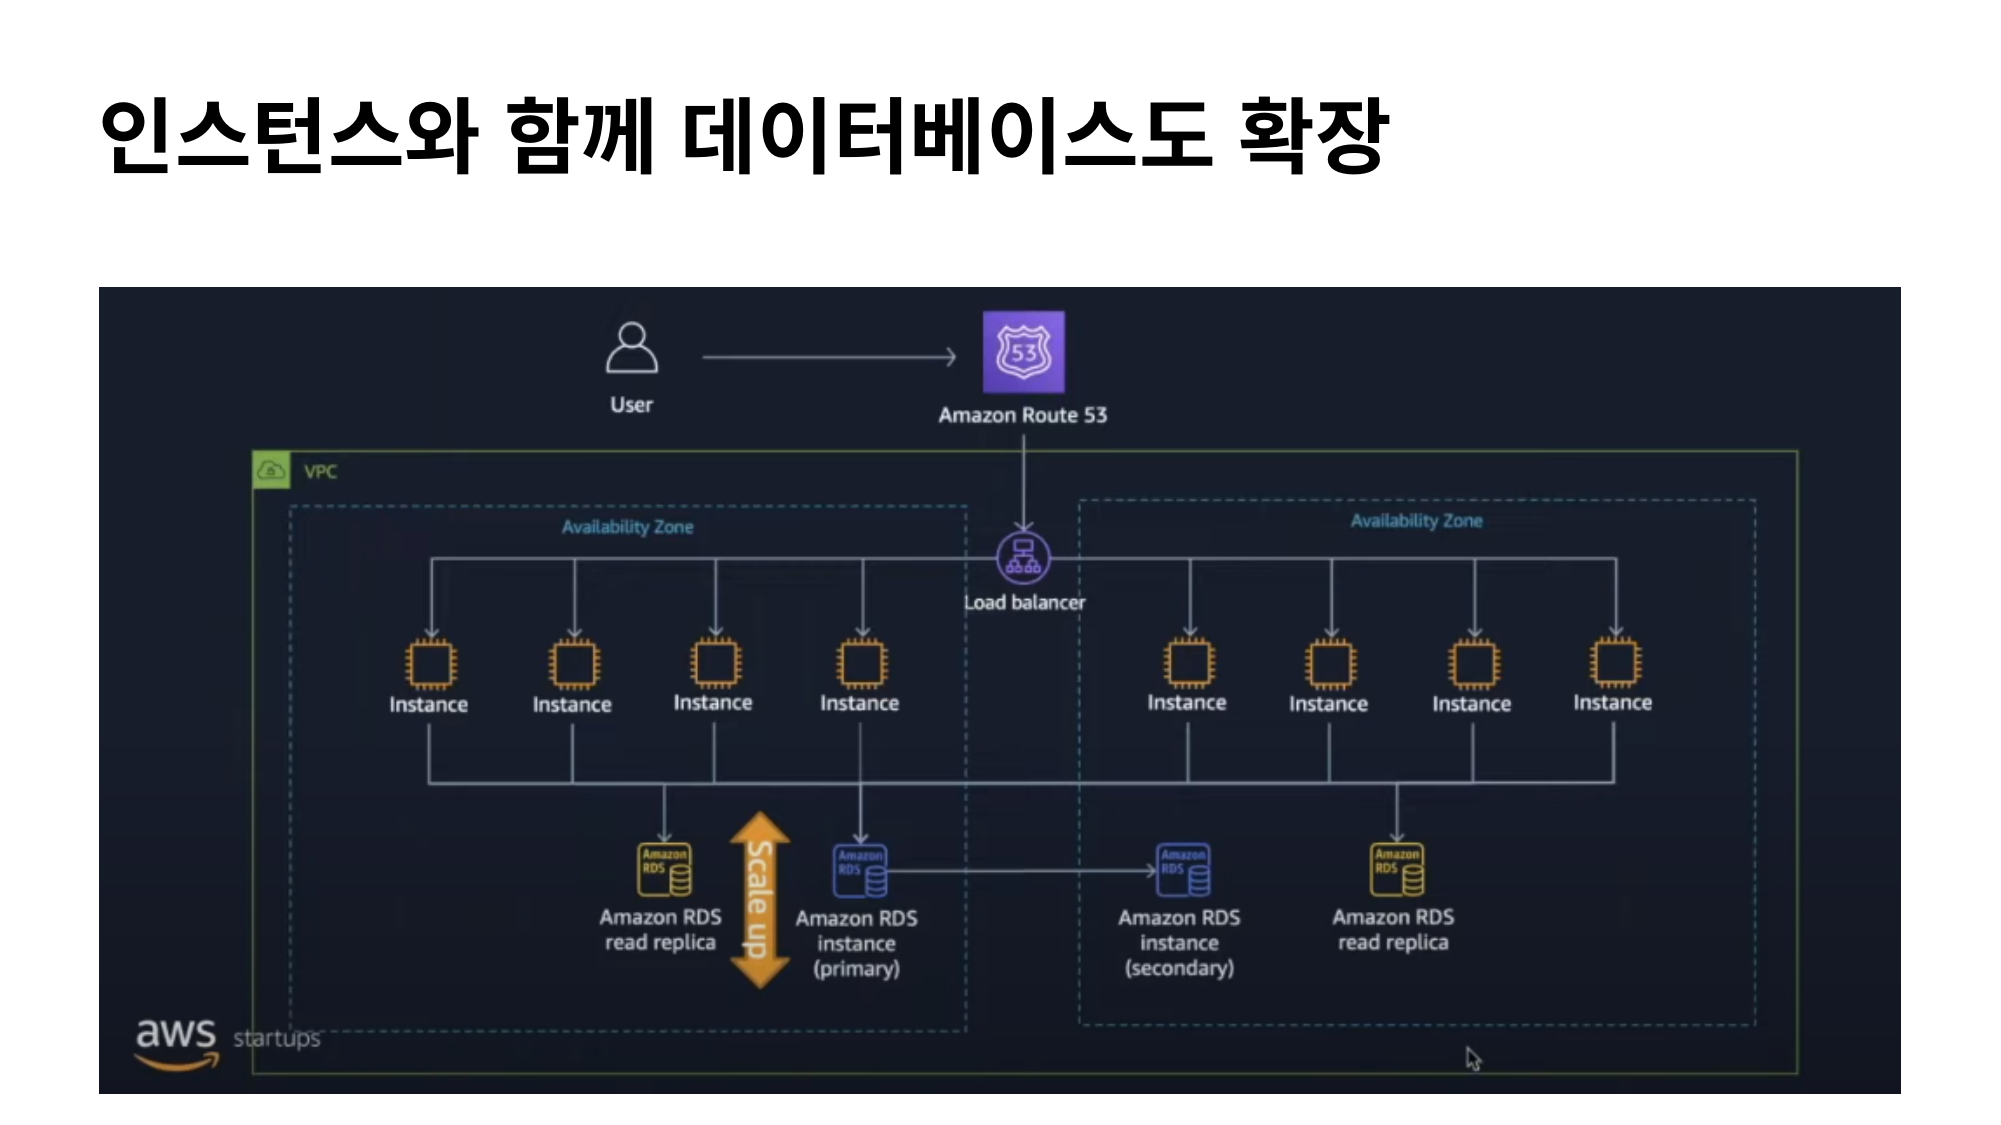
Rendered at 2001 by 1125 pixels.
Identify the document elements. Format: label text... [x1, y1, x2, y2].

title 인스턴스와 함께 데이터베이스도 확장 [83, 31, 1809, 249]
picture [99, 287, 1901, 1094]
